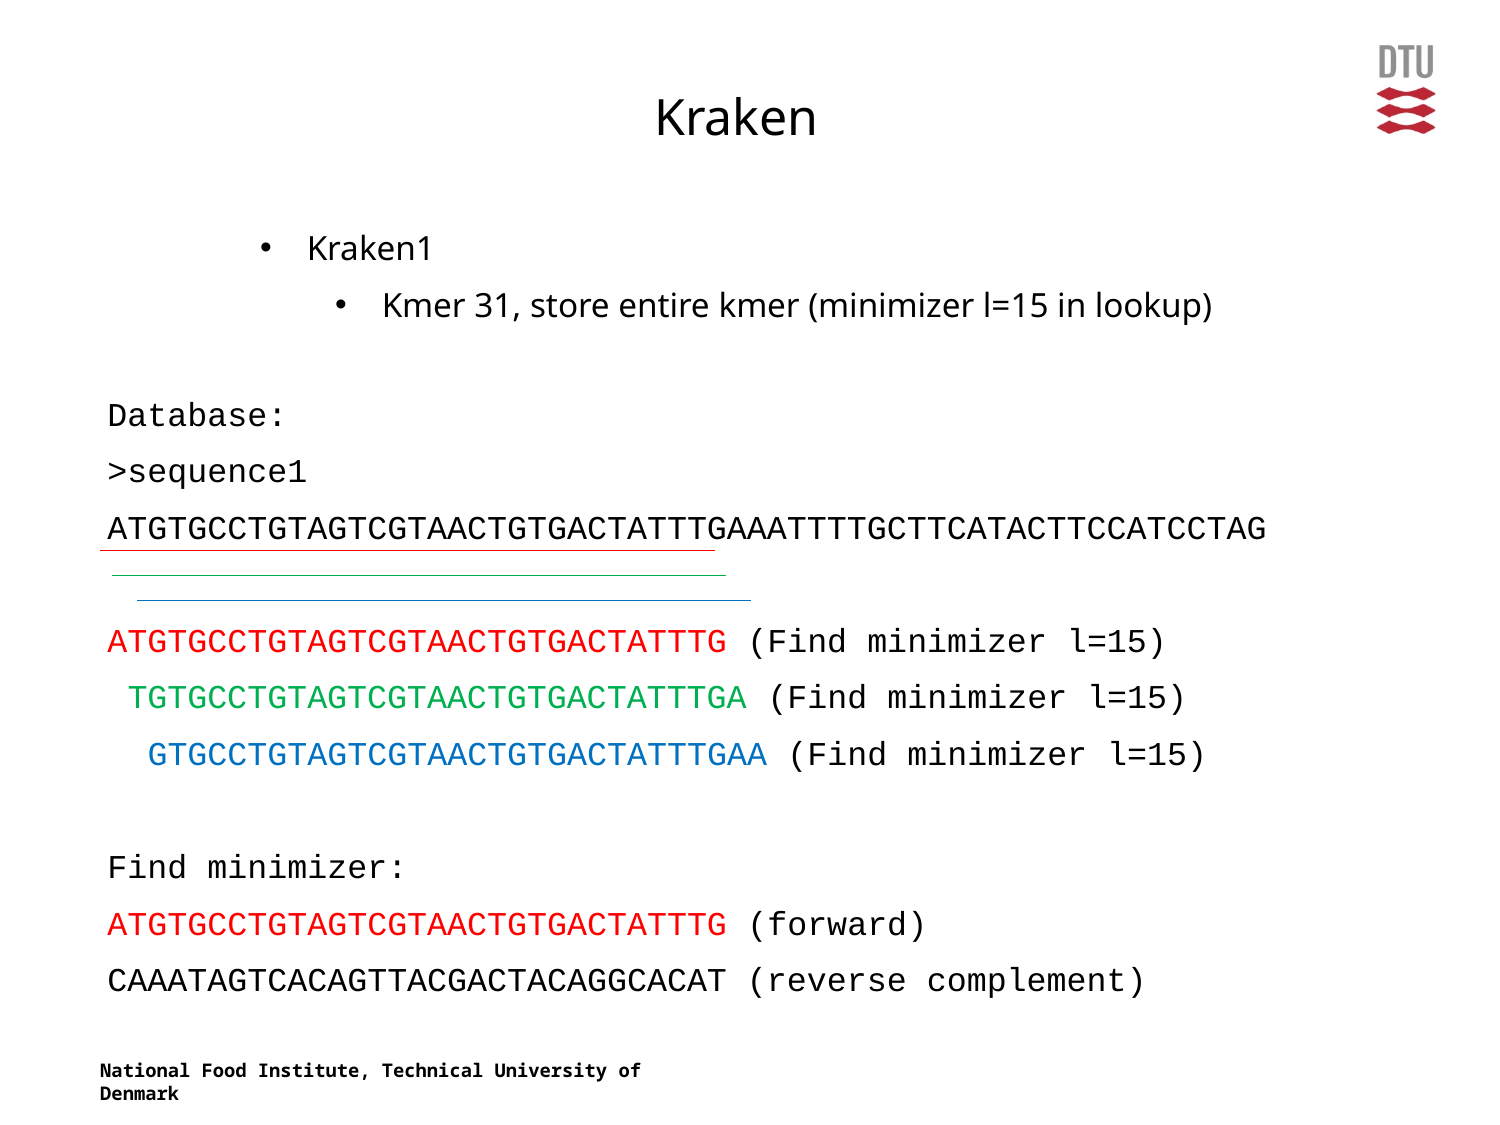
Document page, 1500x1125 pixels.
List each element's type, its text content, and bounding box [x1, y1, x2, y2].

text_box Kraken [230, 78, 1243, 153]
text_box Kraken1 Kmer 31, store entire kmer (minimizer l=15 in lookup) [245, 219, 1229, 388]
picture [1356, 45, 1436, 134]
text_box Database: >sequence1 ATGTGCCTGTAGTCGTAACTGTGACTATTTGAAATTTTGCTTCATACTTCCATCCTAG ATGTGCCTGTAGTCGTAACTGTGACTATTTG (Find minimizer l=15) TGTGCCTGTAGTCGTAACTGTGACTATTTGA (Find minimizer l=15) GTGCCTGTAGTCGTAACTGTGACTATTTGAA (Find minimizer l=15) Find minimizer: ATGTGCCTGTAGTCGTAACTGTGACTATTTG (forward) CAAATAGTCACAGTTACGACTACAGGCACAT (reverse complement) [92, 385, 1283, 1006]
